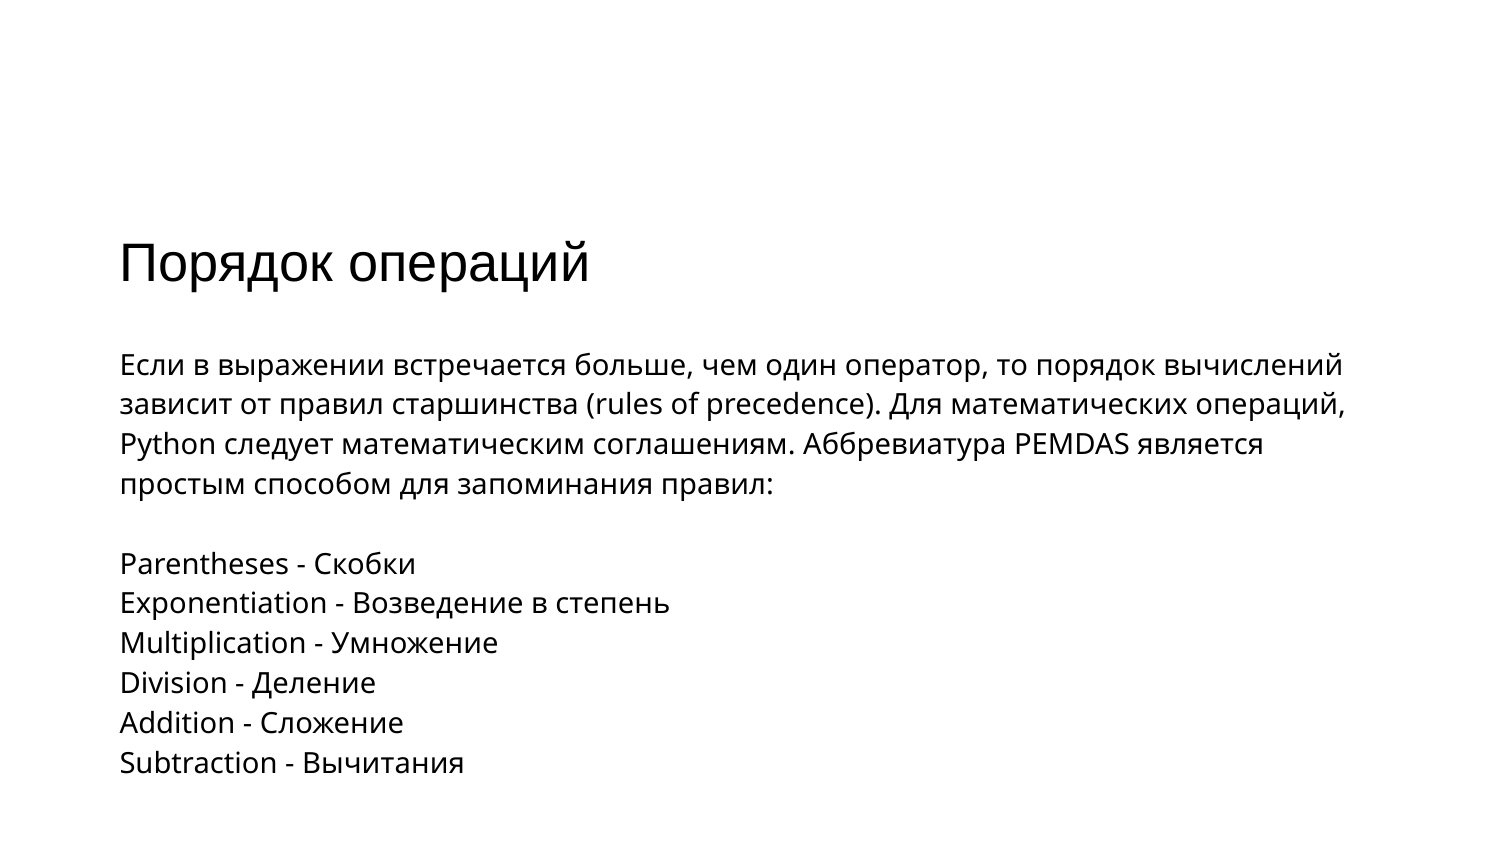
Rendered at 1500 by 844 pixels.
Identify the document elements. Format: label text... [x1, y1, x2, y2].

list Если в выражении встречается больше, чем один оператор, то порядок вычислений зависит от правил старшинства (rules of precedence). Для математических операций, Python следует математическим соглашениям. Аббревиатура PEMDAS является простым способом для запоминания правил: Parentheses - Скобки Exponentiation - Возведение в степень Multiplication - Умножение Division - Деление Addition - Сложение Subtraction - Вычитания [119, 341, 1381, 712]
title Порядок операций [119, 216, 1381, 305]
